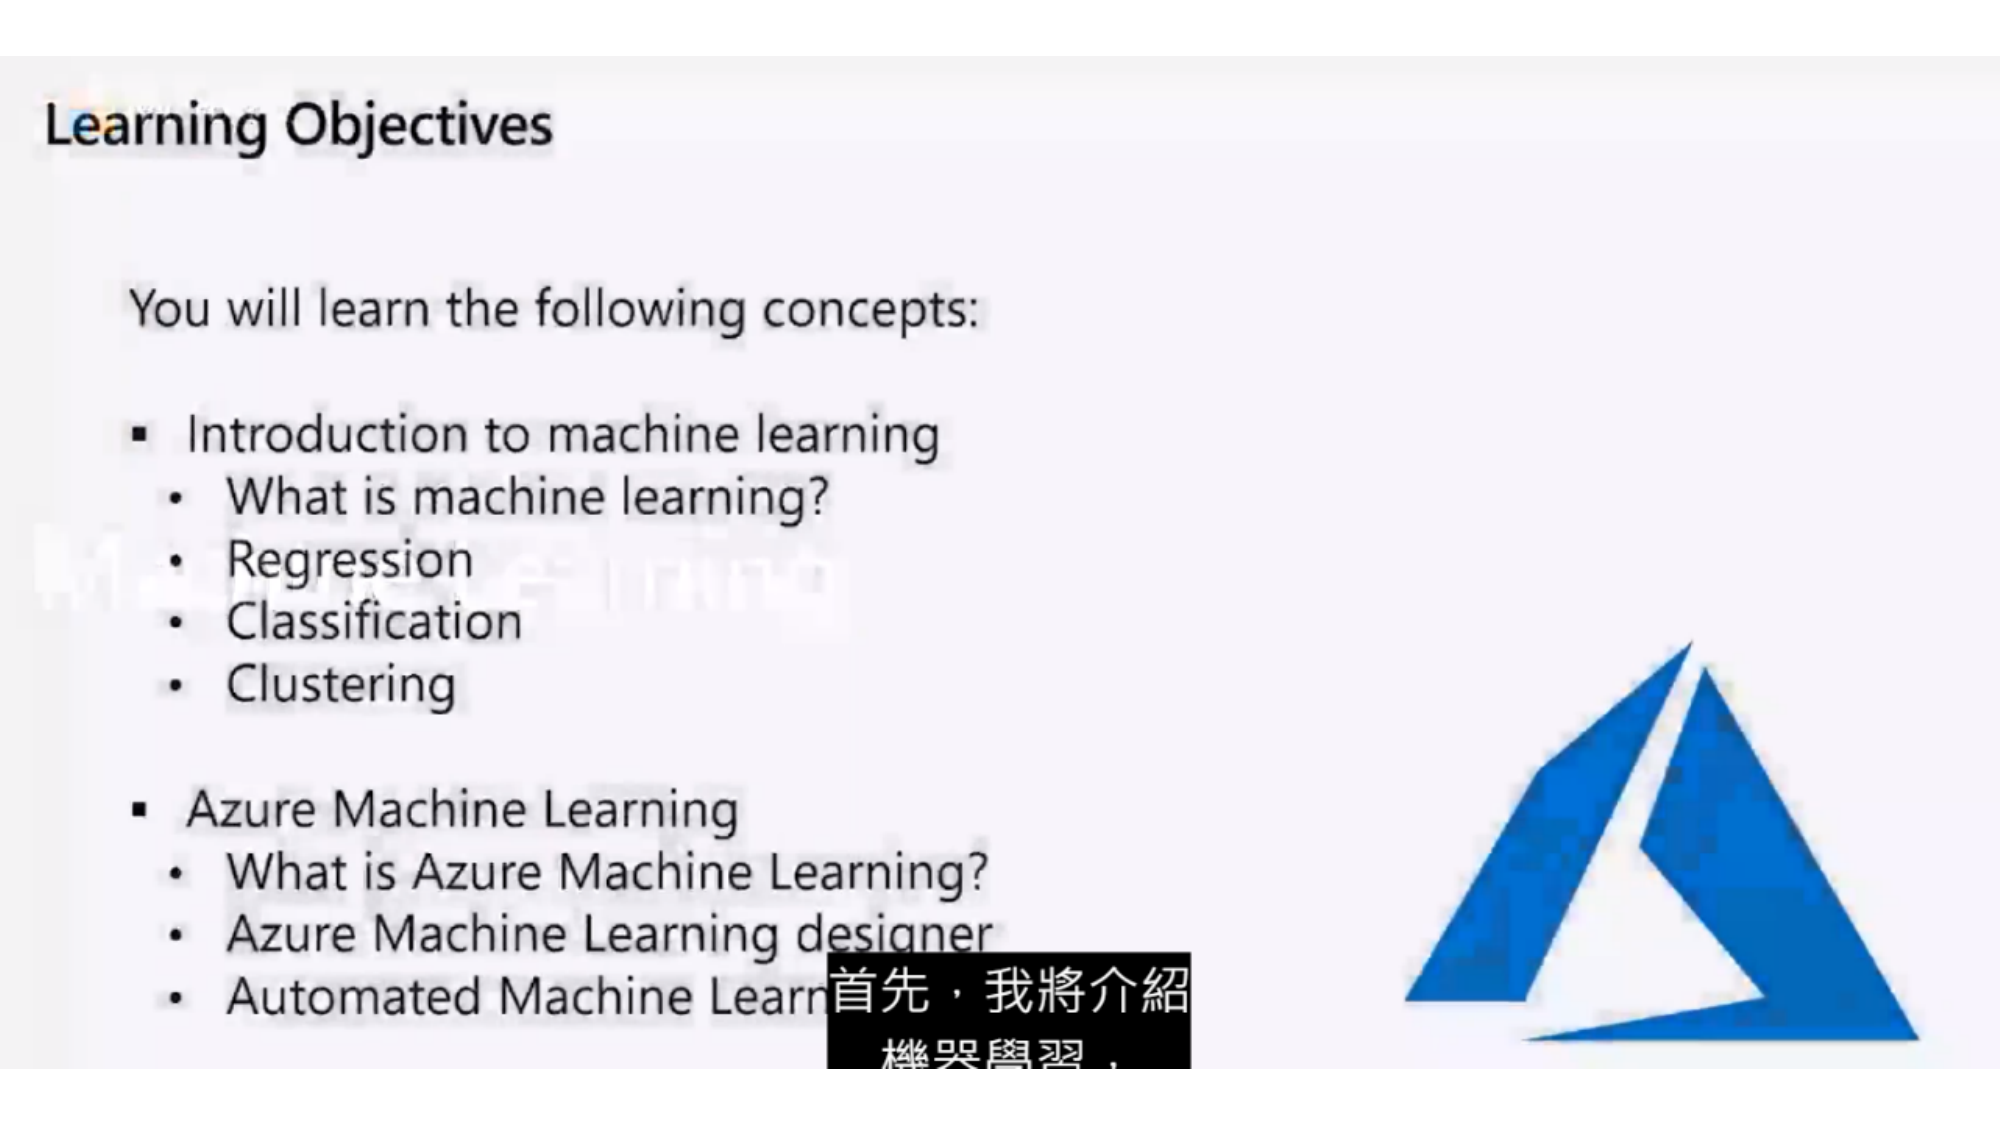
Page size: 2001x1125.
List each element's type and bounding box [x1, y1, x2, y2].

picture [0, 56, 2000, 1069]
